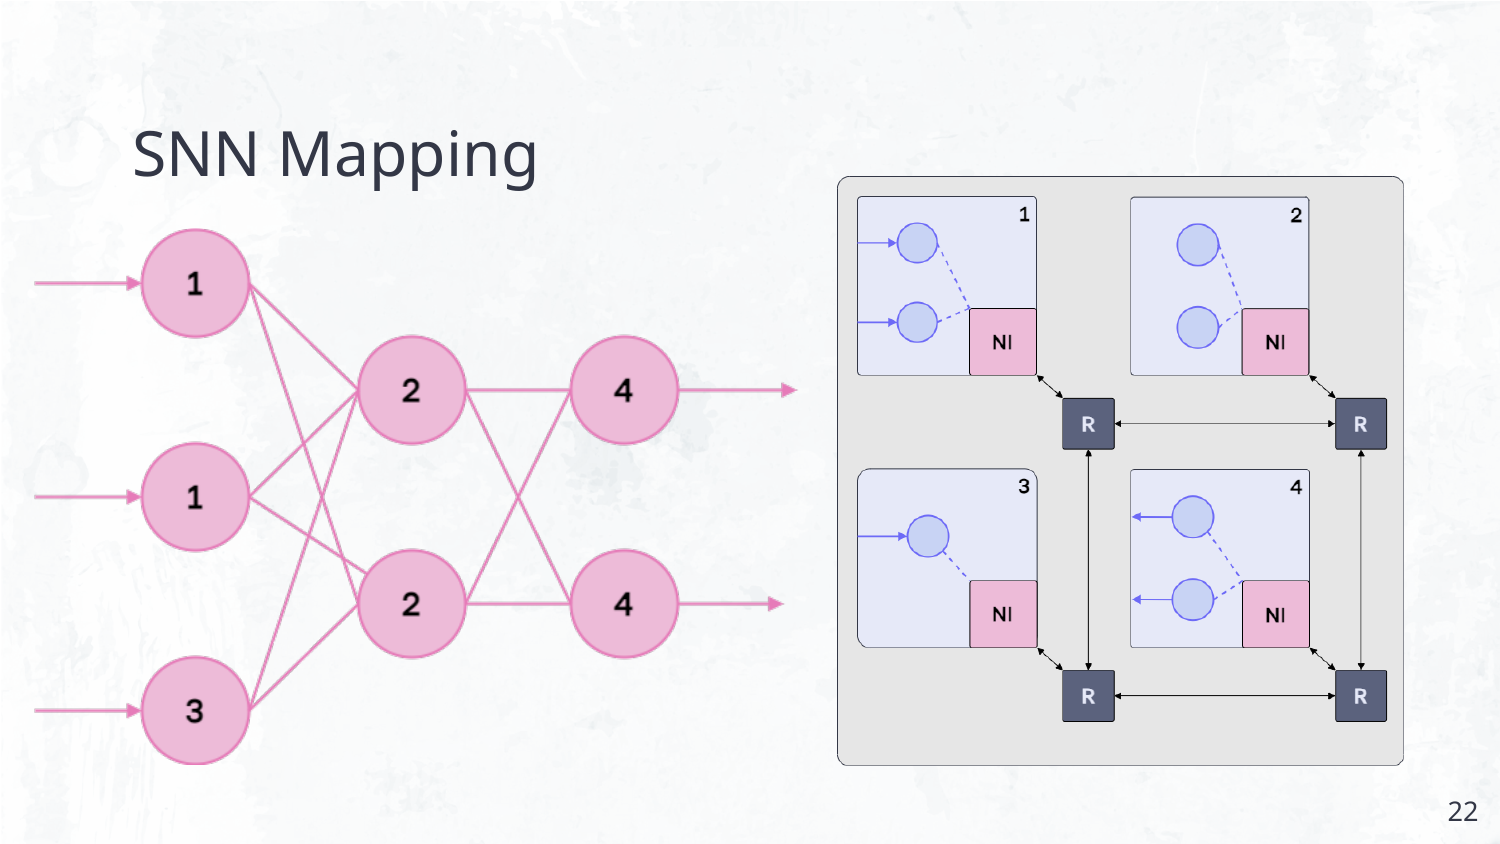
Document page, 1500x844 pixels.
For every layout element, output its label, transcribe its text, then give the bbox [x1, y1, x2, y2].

title SNN Mapping [117, 87, 1426, 204]
picture [2, 2, 1500, 844]
slide_number 22 [1403, 779, 1494, 844]
